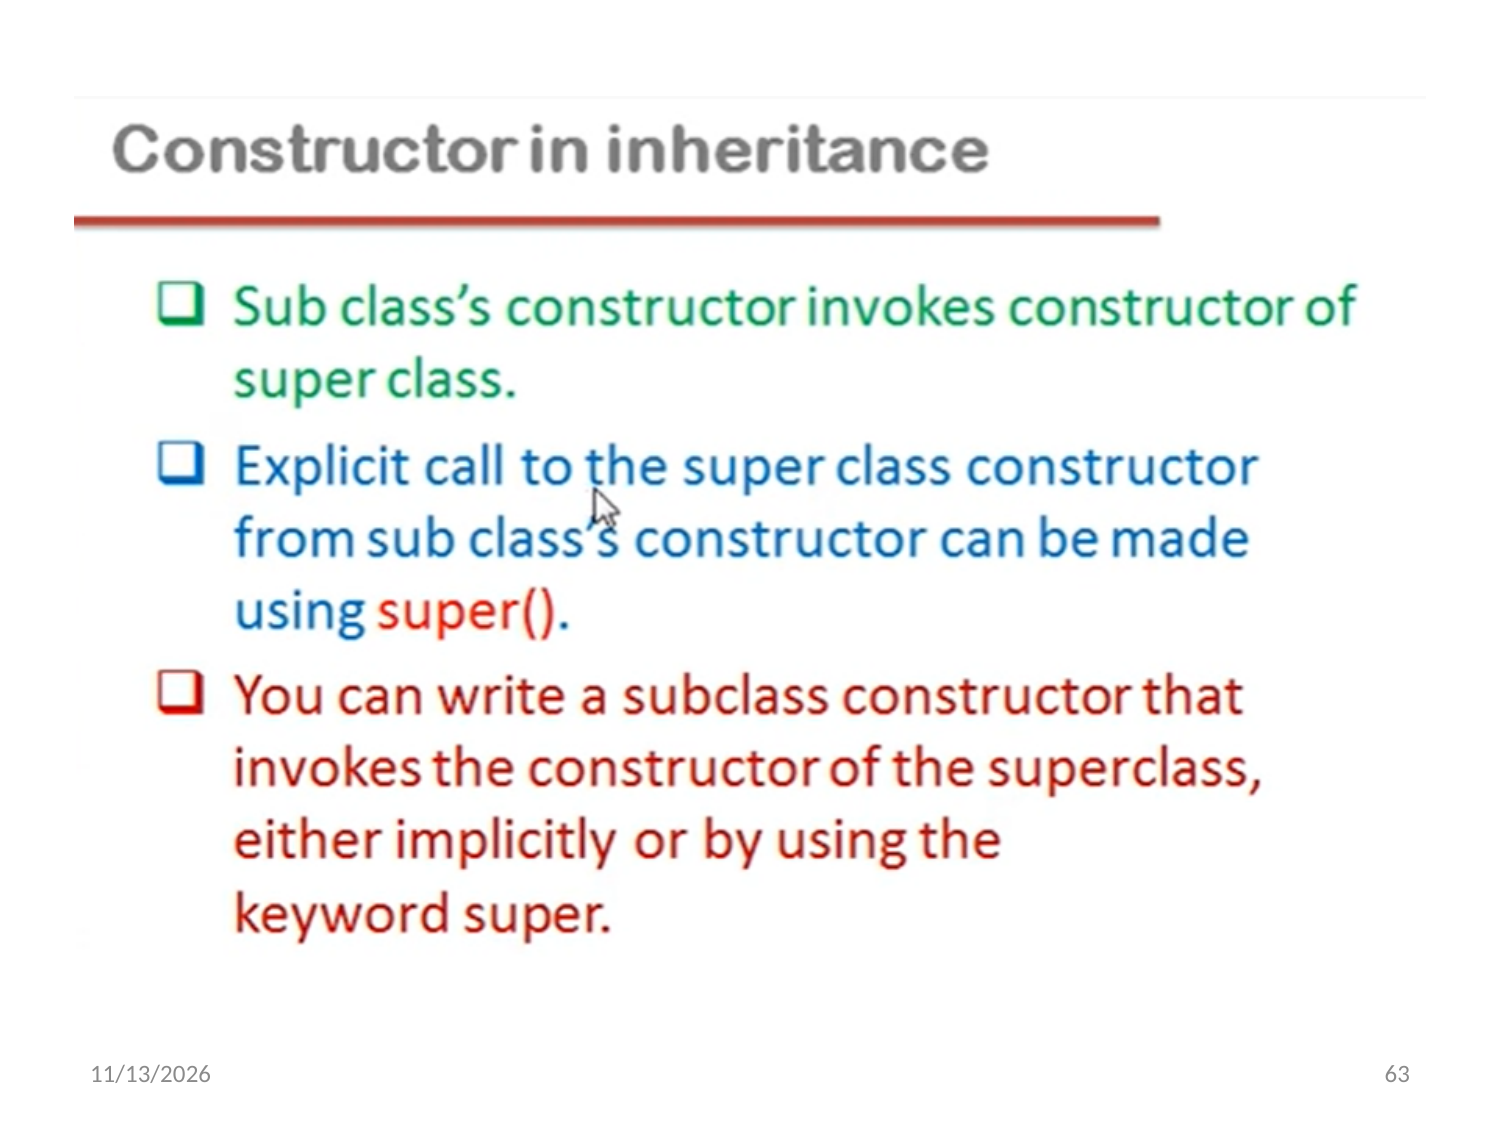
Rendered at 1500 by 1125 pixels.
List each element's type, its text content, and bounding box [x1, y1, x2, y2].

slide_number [75, 1042, 425, 1103]
slide_number 63 [1074, 1042, 1425, 1103]
picture [73, 96, 1426, 1029]
